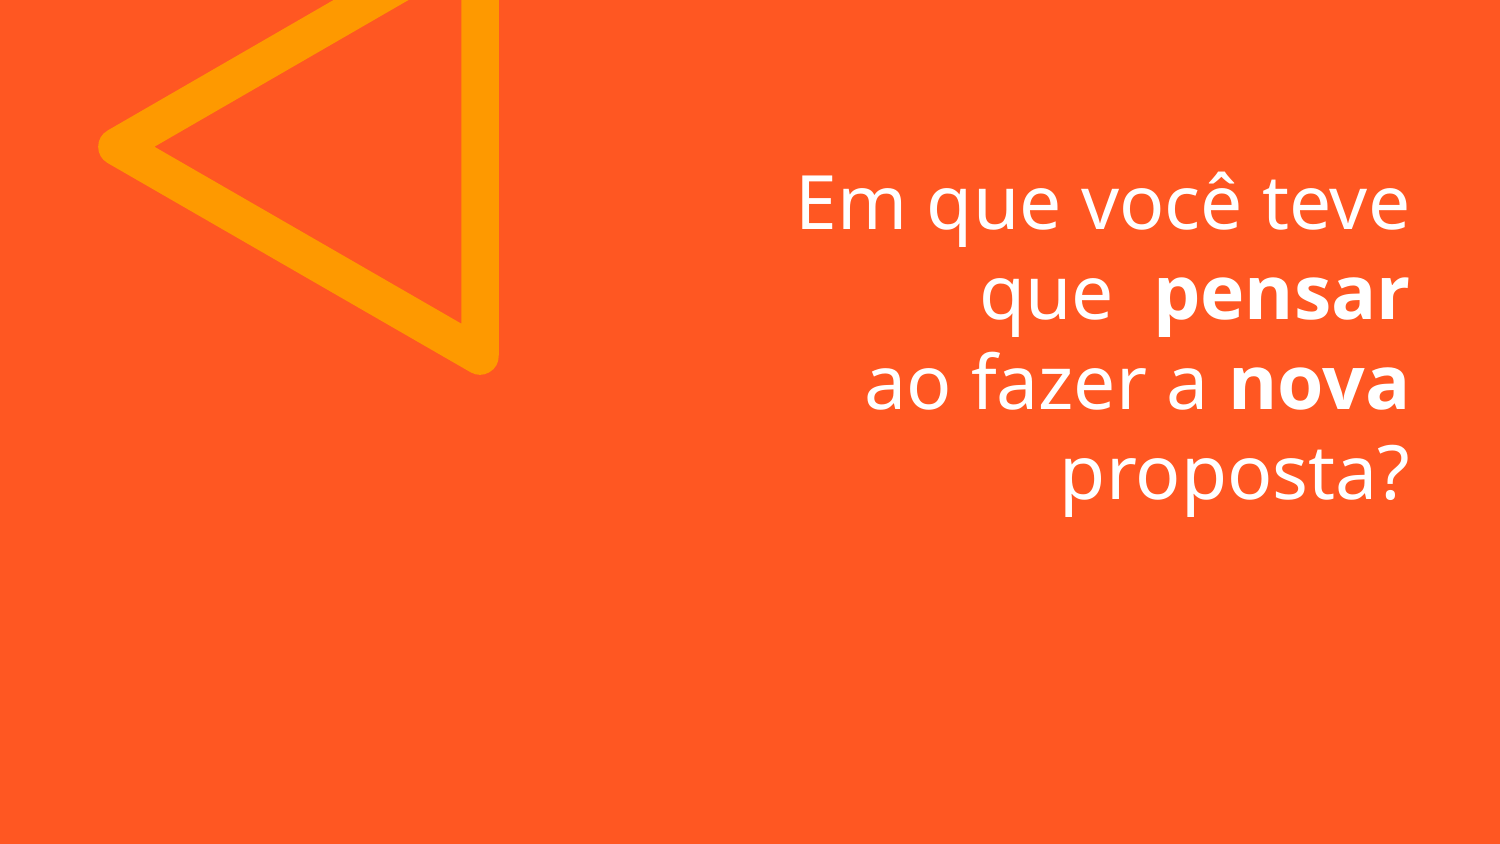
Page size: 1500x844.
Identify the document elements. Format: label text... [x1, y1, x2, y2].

title Em que você teve que pensar ao fazer a nova proposta? [735, 268, 1426, 620]
